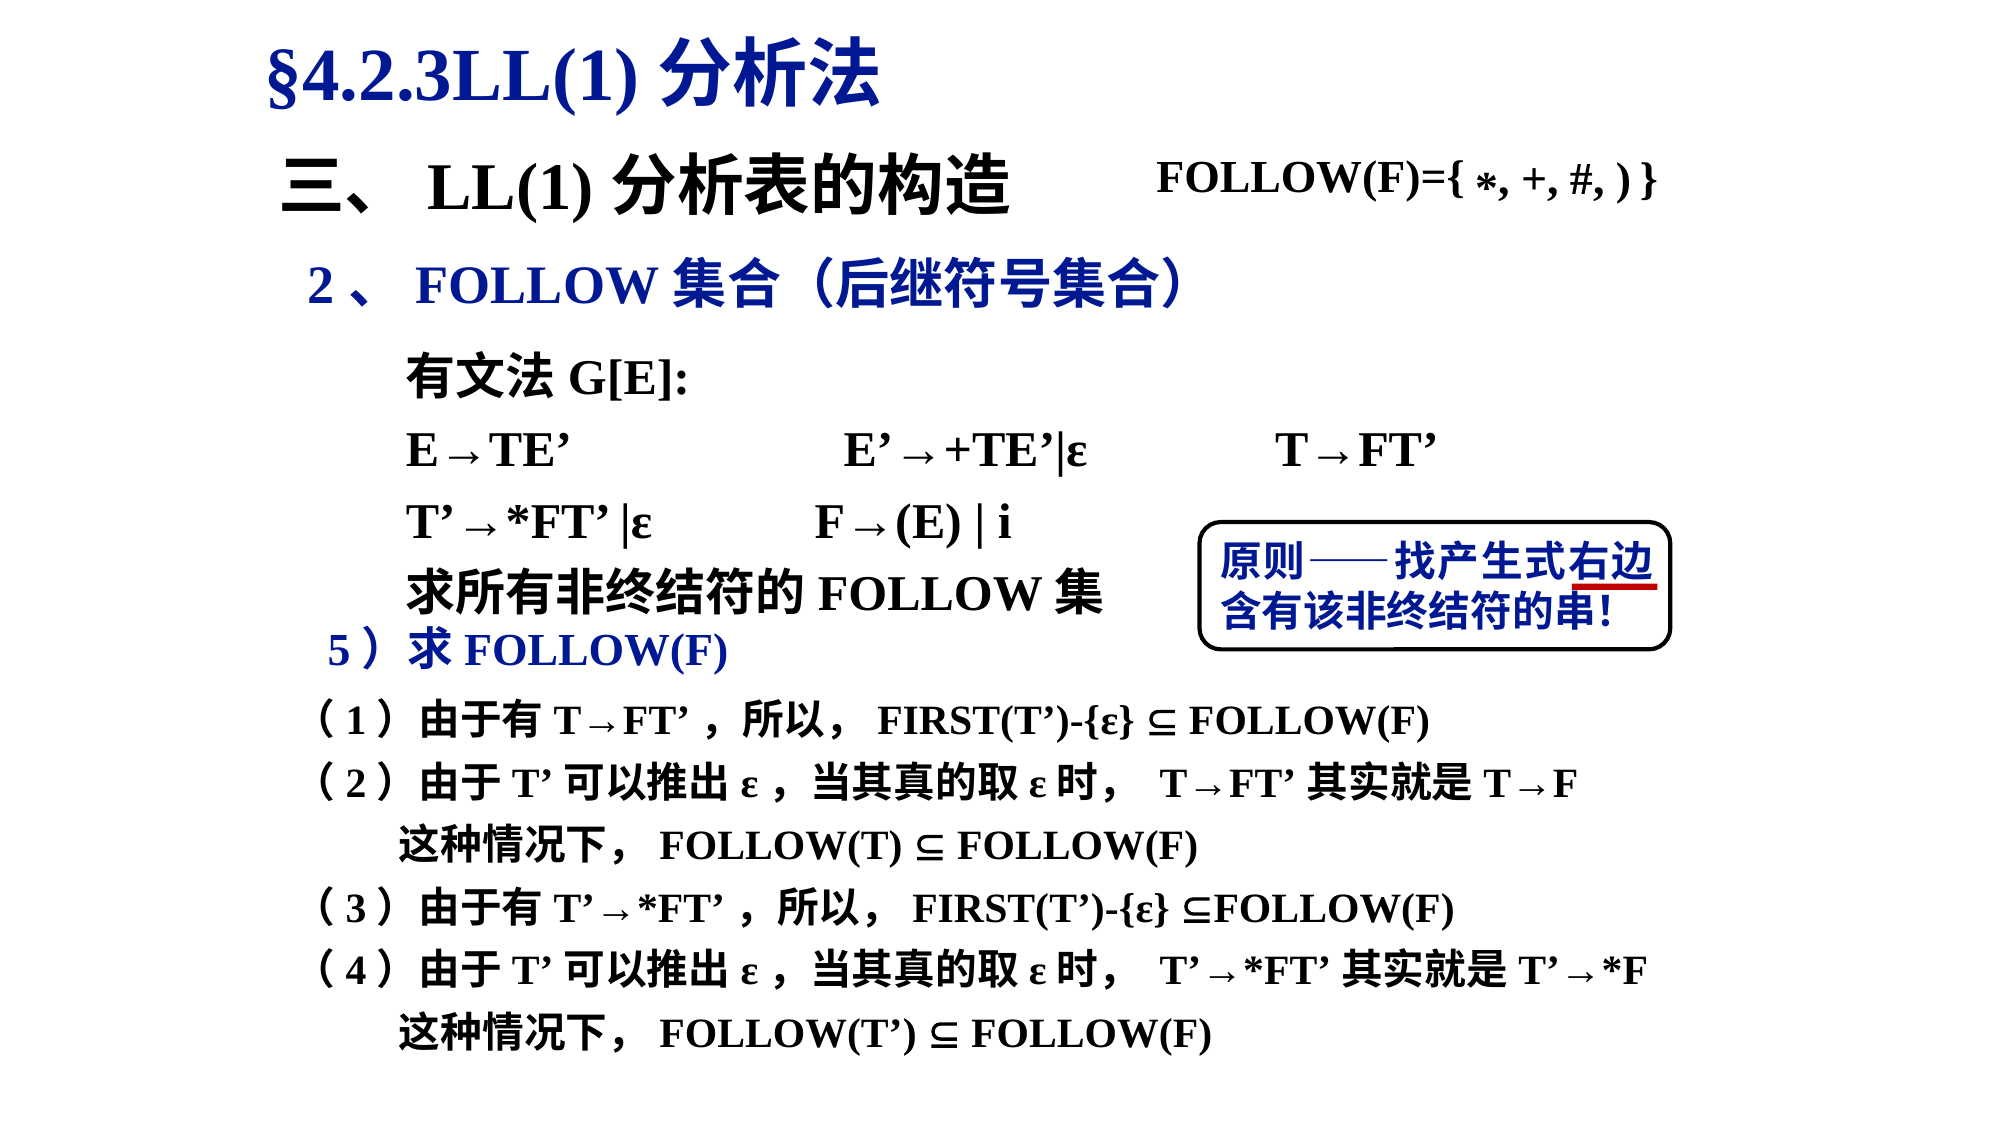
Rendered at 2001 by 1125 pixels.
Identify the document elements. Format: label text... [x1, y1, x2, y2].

text_box （1）由于有T→FT’，所以，FIRST(T’)-{ε}  FOLLOW(F) （2）由于T’可以推出ε，当其真的取ε时， T→FT’其实就是T→F 这种情况下，FOLLOW(T)  FOLLOW(F) （3）由于有T’→*FT’，所以，FIRST(T’)-{ε} FOLLOW(F) （4）由于T’可以推出ε，当其真的取ε时， T’→*FT’其实就是T’→*F 这种情况下，FOLLOW(T’)  FOLLOW(F) [279, 673, 1730, 1063]
text_box * [1460, 149, 1534, 220]
text_box 三、LL(1)分析表的构造 [263, 95, 1026, 230]
text_box §4.2.3LL(1)分析法 [249, 0, 1700, 130]
text_box } [1624, 141, 1811, 212]
text_box FOLLOW(F)={ [1141, 139, 1613, 210]
text_box 2、FOLLOW集合（后继符号集合） [293, 241, 1331, 322]
text_box , +, #, ) [1483, 141, 1624, 212]
text_box [272, 453, 1702, 1125]
text_box 有文法G[E]: E→TE’ E’→+TE’|ε T→FT’ T’→*FT’ |ε F→(E) | i 求所有非终结符的FOLLOW集 [391, 325, 1601, 629]
text_box [1199, 522, 1671, 650]
text_box 5）求FOLLOW(F) [312, 611, 964, 673]
